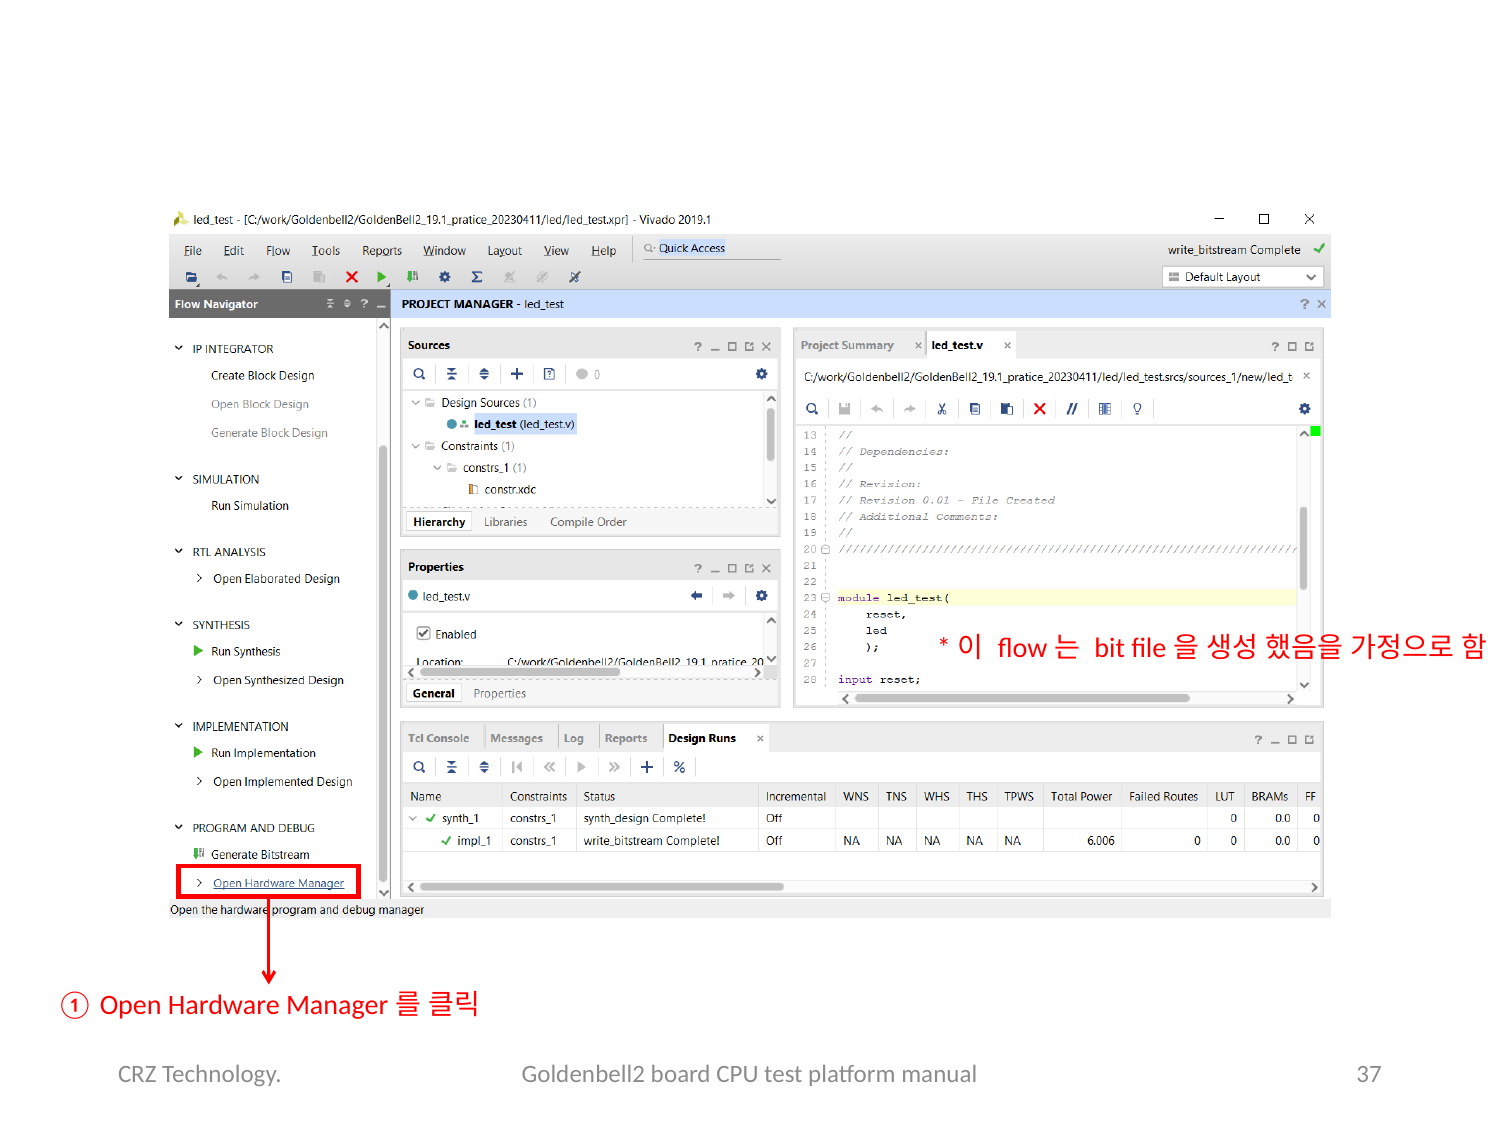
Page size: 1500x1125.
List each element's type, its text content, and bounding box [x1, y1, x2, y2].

picture [169, 207, 1331, 918]
text_box *이 flow는 bit file을 생성 했음을 가정으로 함 [1331, 621, 1500, 671]
slide_number CRZ Technology. [103, 1042, 441, 1103]
footer Goldenbell2 board CPU test platform manual [496, 1042, 1004, 1103]
slide_number 37 [1059, 1042, 1397, 1103]
text_box ① Open Hardware Manager를 클릭 [41, 979, 496, 1028]
